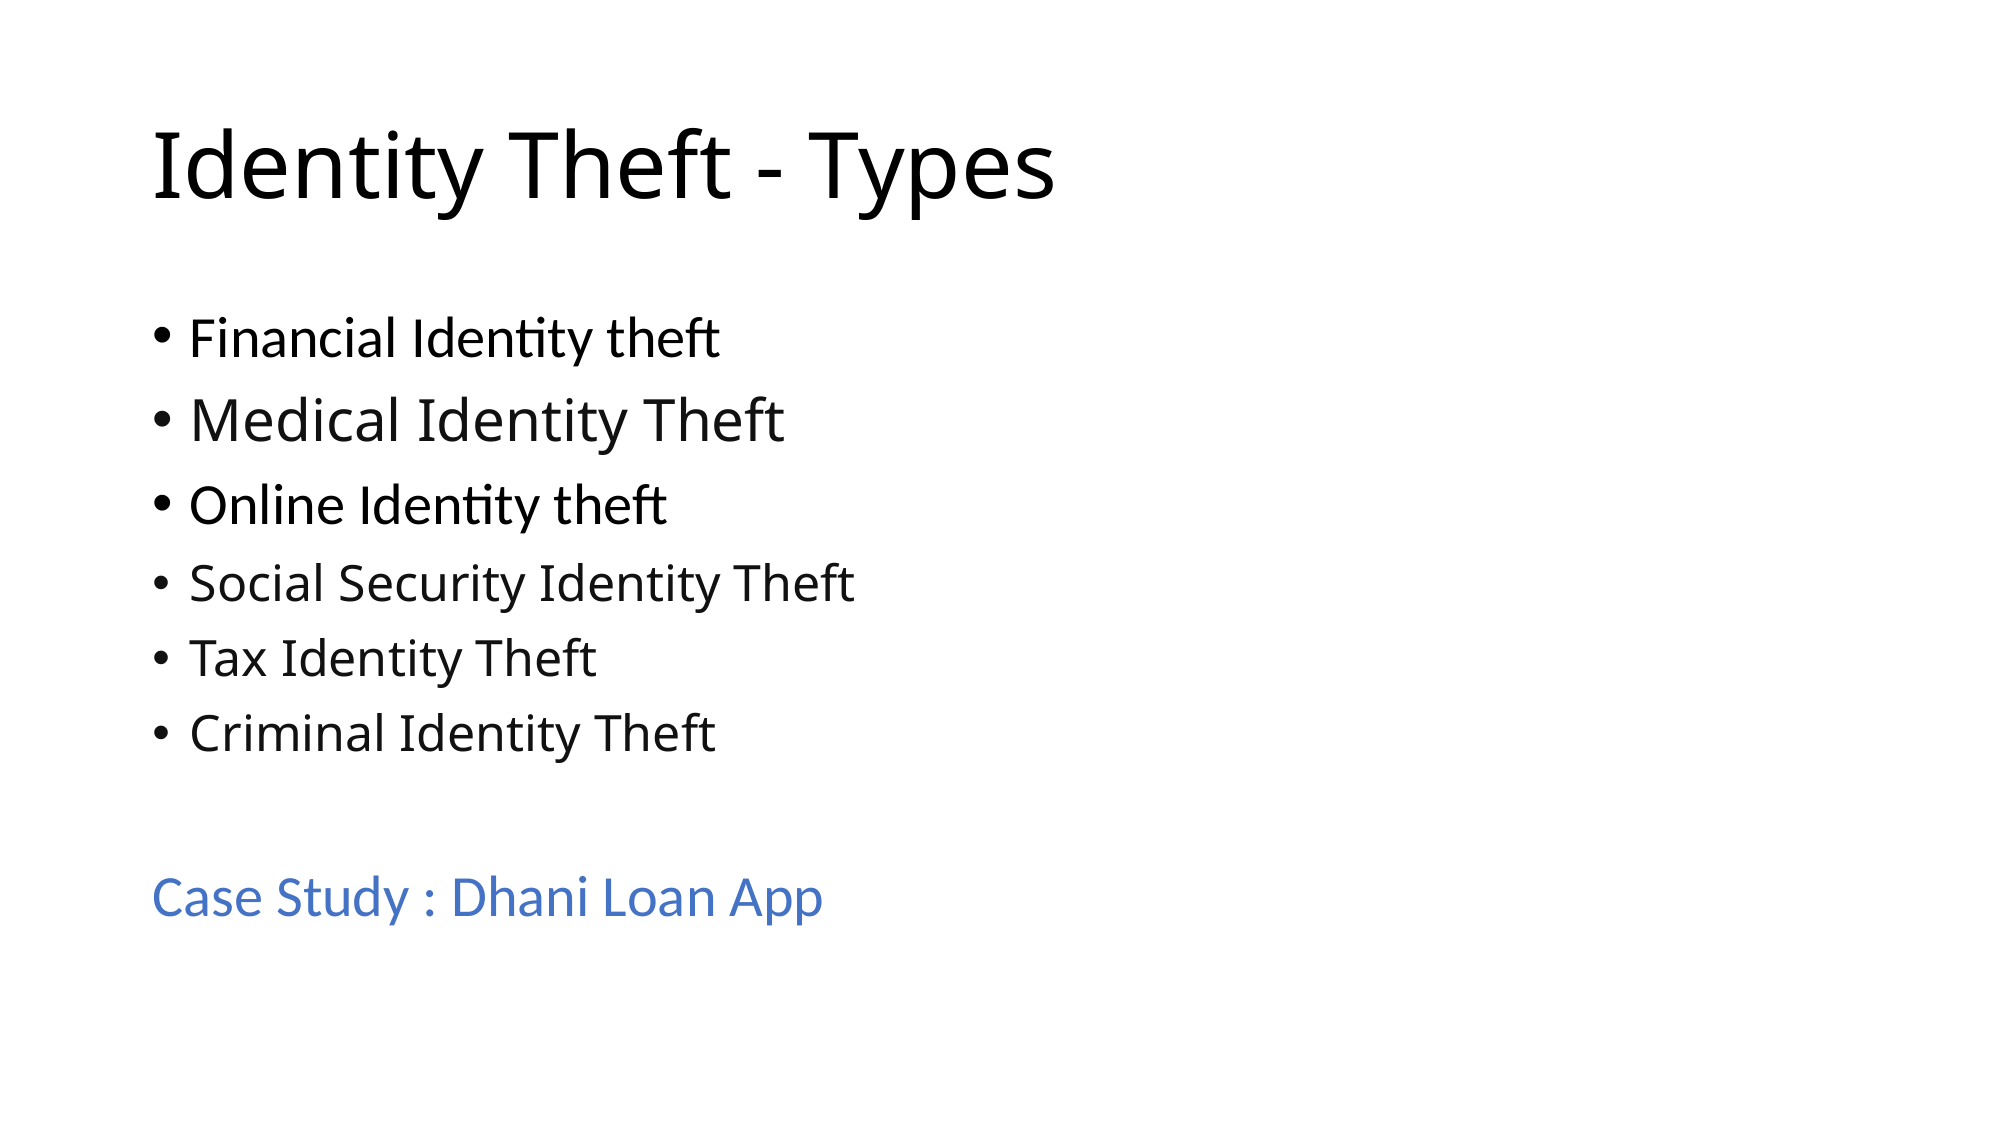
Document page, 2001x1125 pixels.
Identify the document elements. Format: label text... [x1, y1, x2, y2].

list Financial Identity theft Medical Identity Theft Online Identity theft Social Security Identity Theft Tax Identity Theft Criminal Identity Theft Case Study : Dhani Loan App [137, 299, 1863, 1014]
title Identity Theft - Types [137, 59, 1863, 278]
